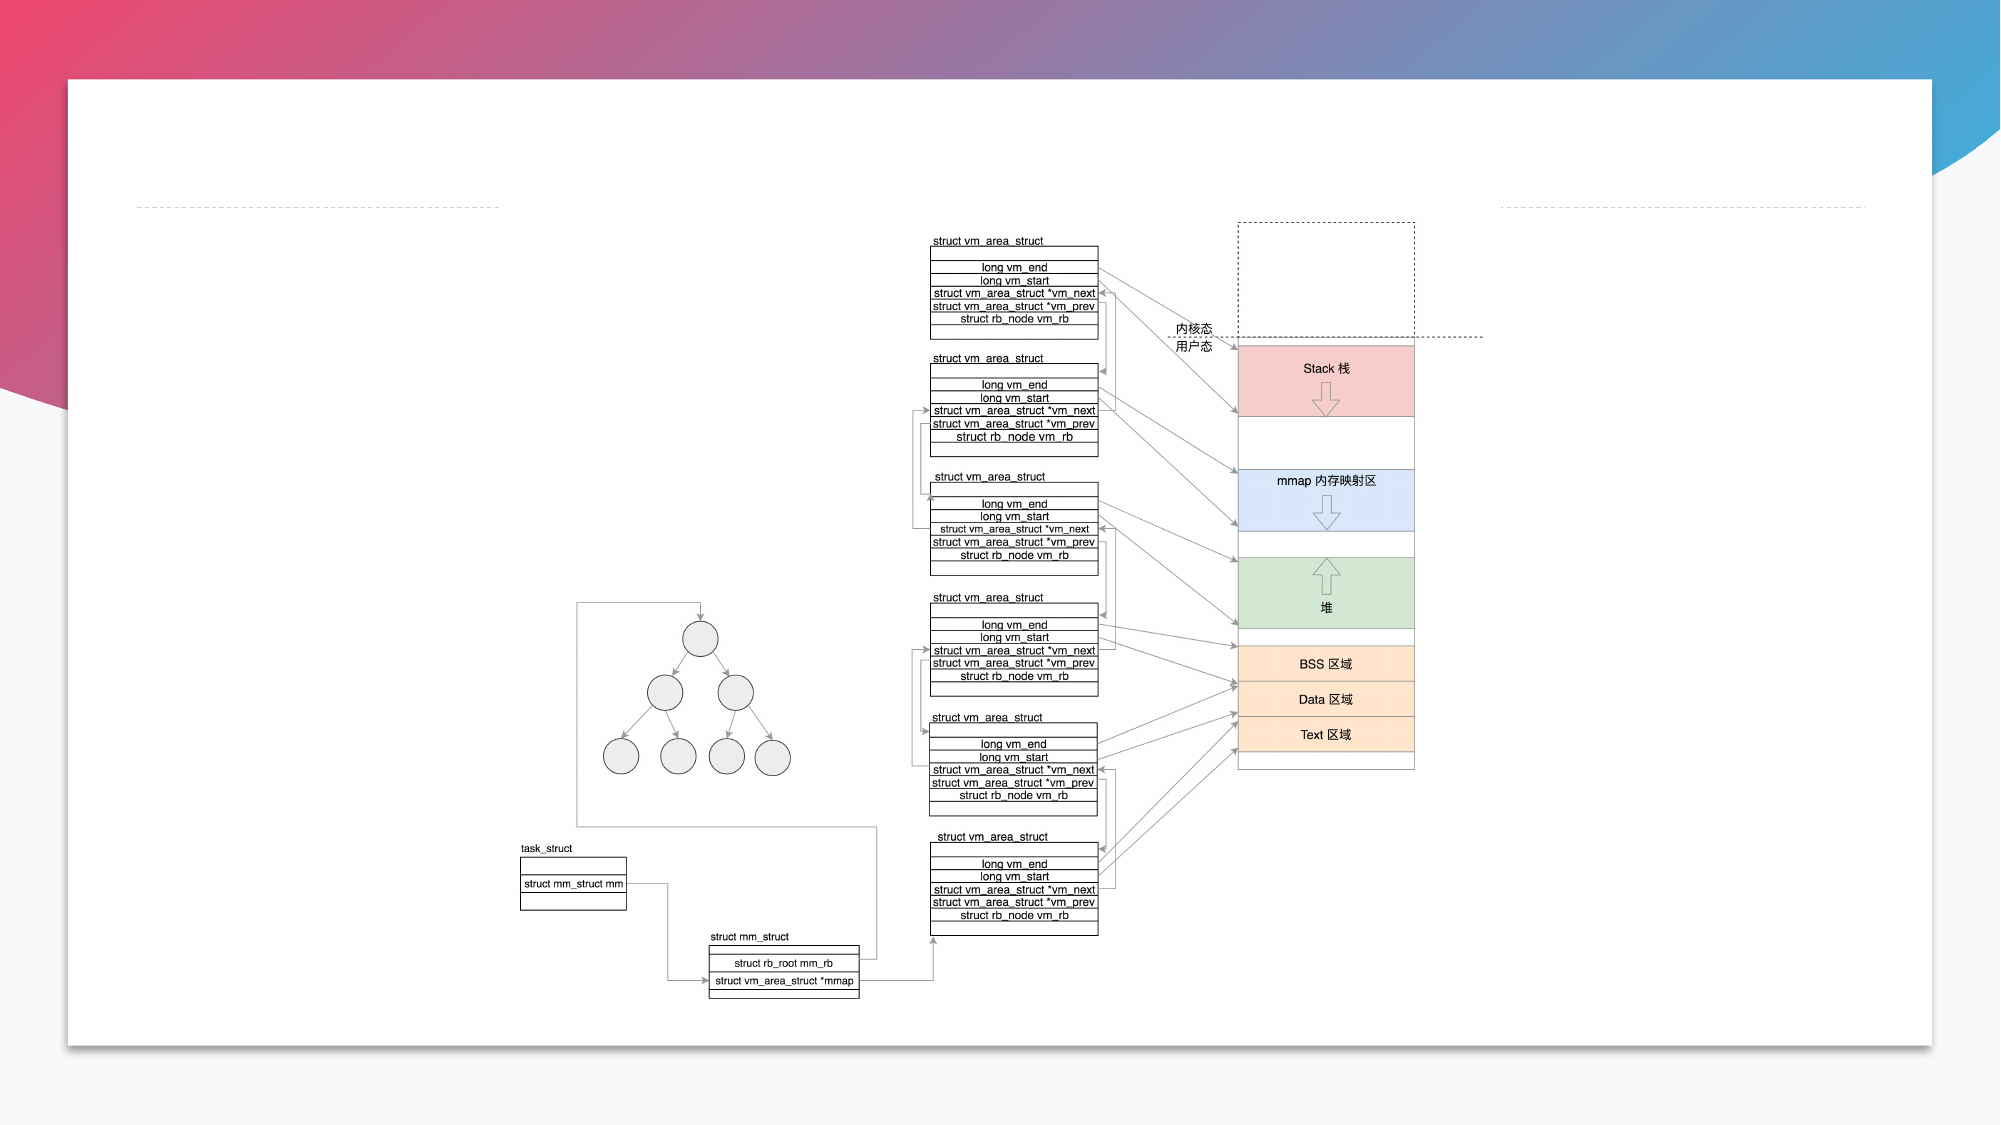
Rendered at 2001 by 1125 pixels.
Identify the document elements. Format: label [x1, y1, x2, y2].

list [500, 207, 1501, 1014]
